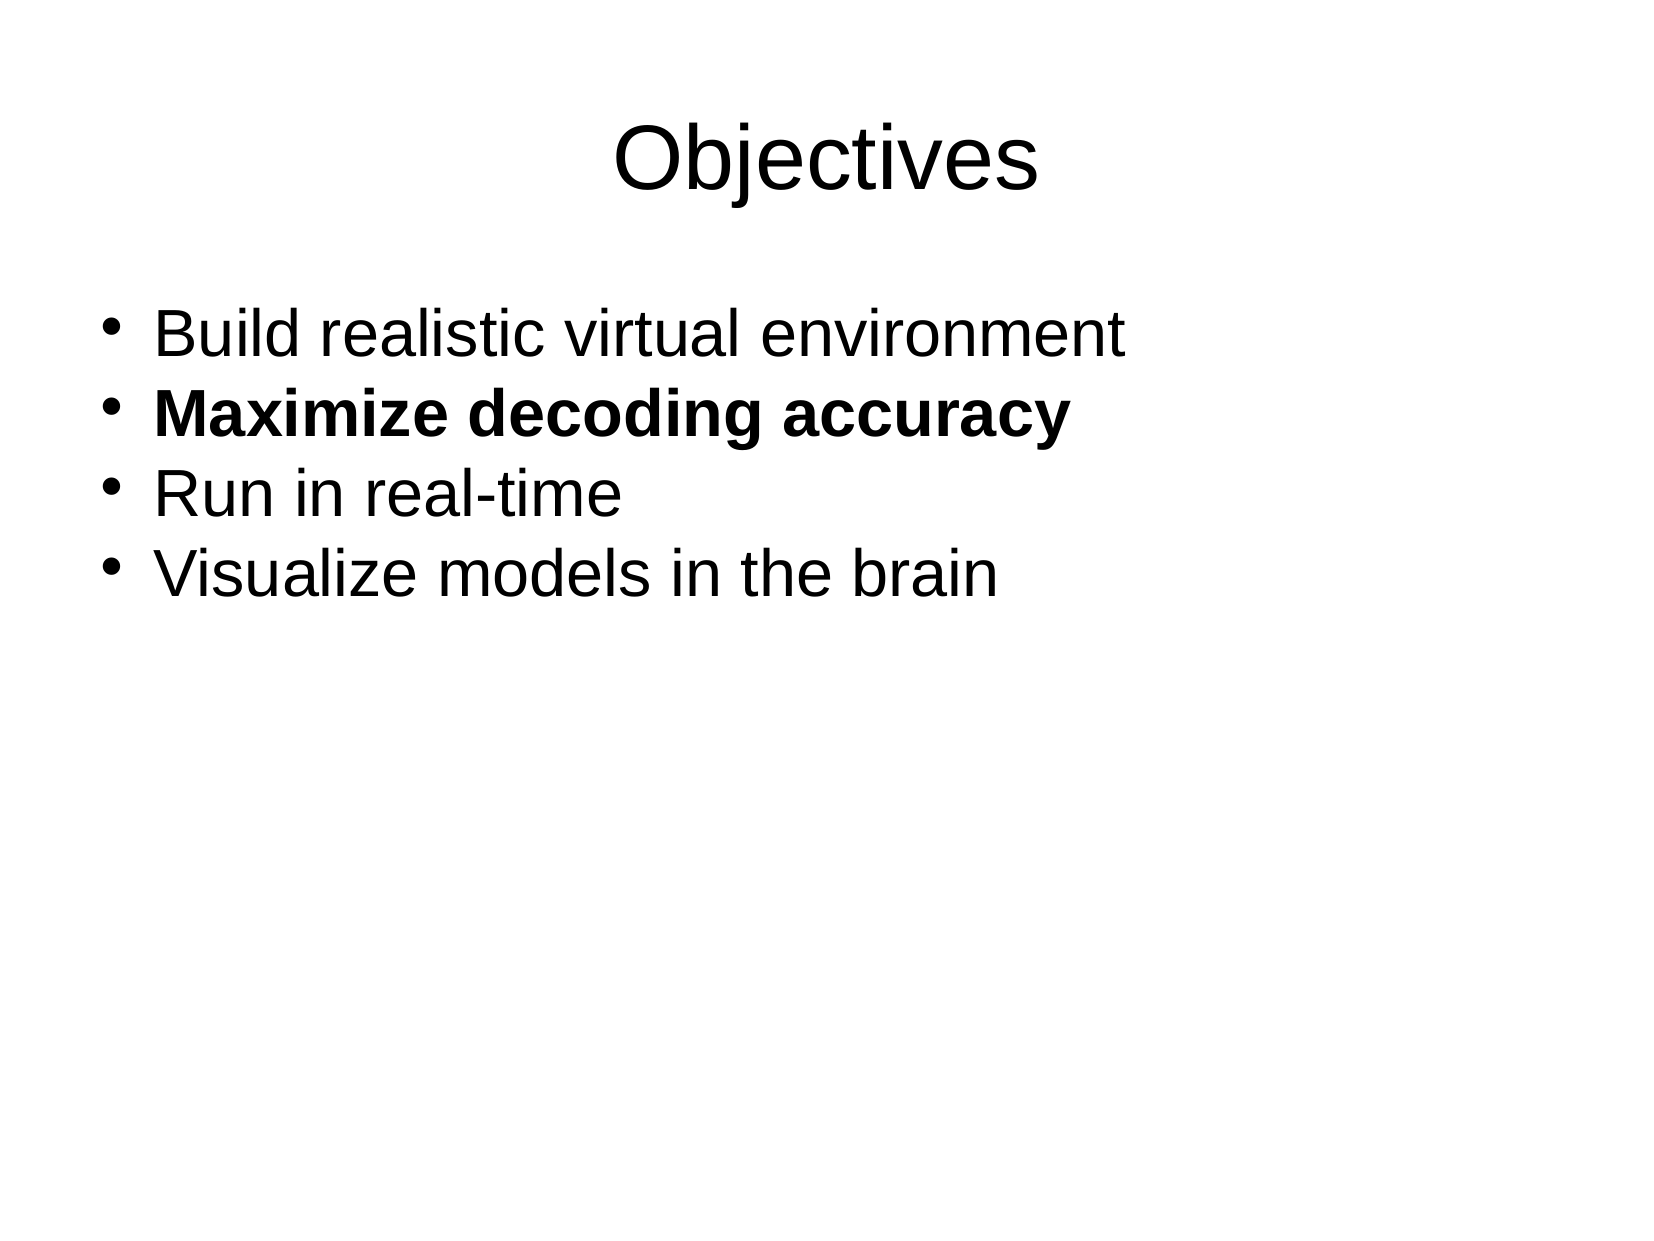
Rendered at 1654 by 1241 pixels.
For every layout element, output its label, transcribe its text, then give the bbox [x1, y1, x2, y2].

text_box Objectives [82, 49, 1571, 257]
text_box Build realistic virtual environment Maximize decoding accuracy Run in real-time Visualize models in the brain [82, 290, 1571, 1010]
